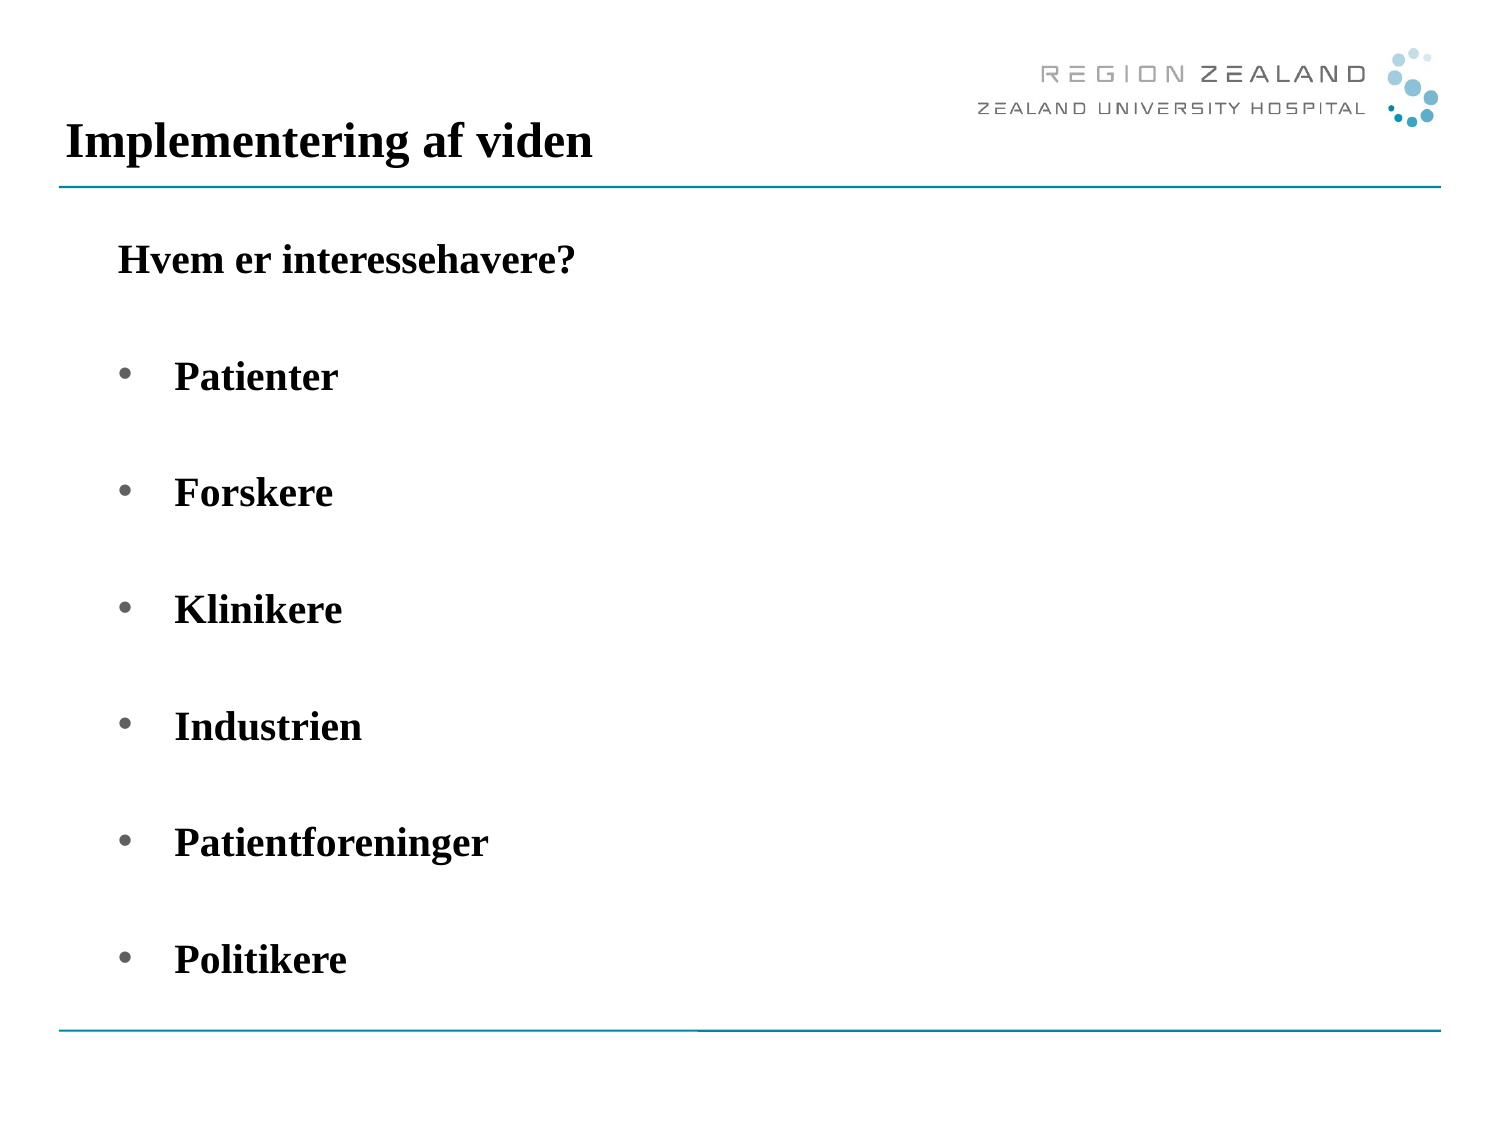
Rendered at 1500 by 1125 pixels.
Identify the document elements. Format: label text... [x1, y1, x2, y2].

picture [1046, 48, 1438, 127]
picture [17, 188, 1483, 1025]
picture [17, 1028, 1483, 1109]
list Hvem er interessehavere? Patienter Forskere Klinikere Industrien Patientforeninger Politikere [117, 231, 1441, 1005]
title Implementering af viden [64, 42, 1046, 168]
